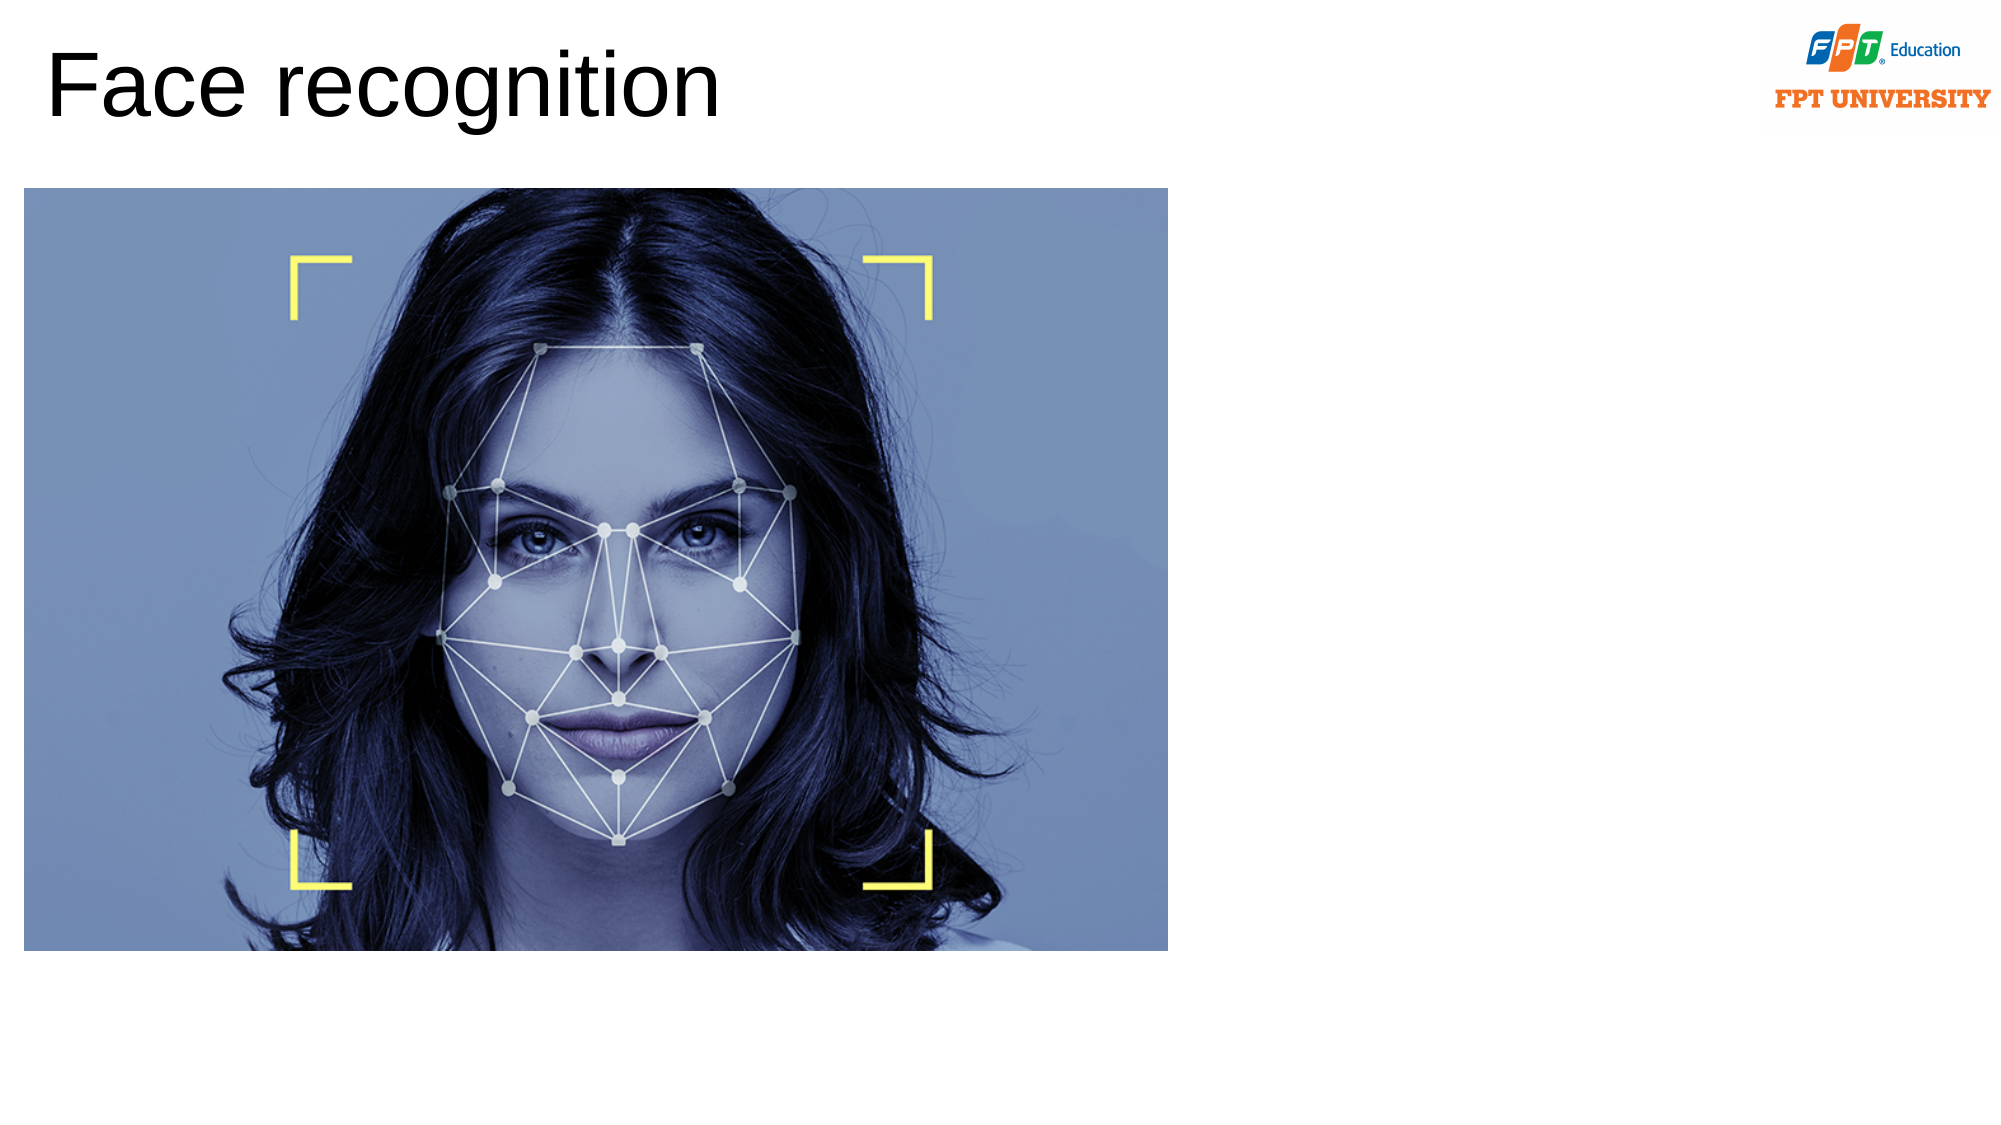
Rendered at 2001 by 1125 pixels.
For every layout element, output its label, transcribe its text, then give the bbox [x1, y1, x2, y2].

picture [24, 188, 1169, 951]
picture [1760, 0, 1999, 131]
title Face recognition [42, 22, 745, 186]
